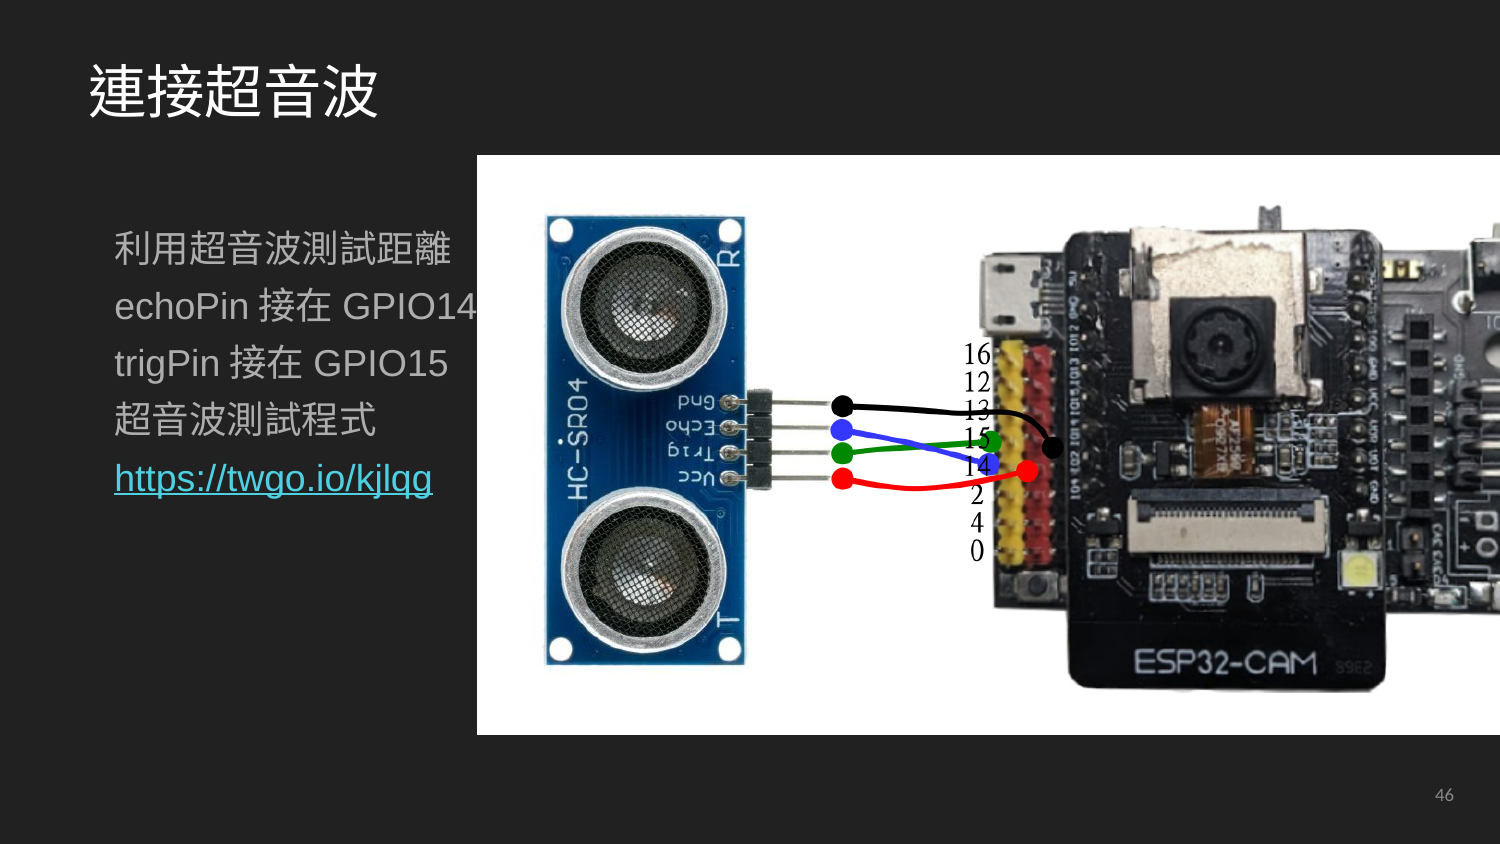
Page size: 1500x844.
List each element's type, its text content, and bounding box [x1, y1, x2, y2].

list 利用超音波測試距離 echoPin接在GPIO14 trigPin接在GPIO15 超音波測試程式 https://twgo.io/kjlqg [103, 224, 576, 760]
slide_number 46 [1212, 776, 1466, 811]
picture [476, 155, 1500, 736]
title 連接超音波 [77, 33, 1048, 157]
